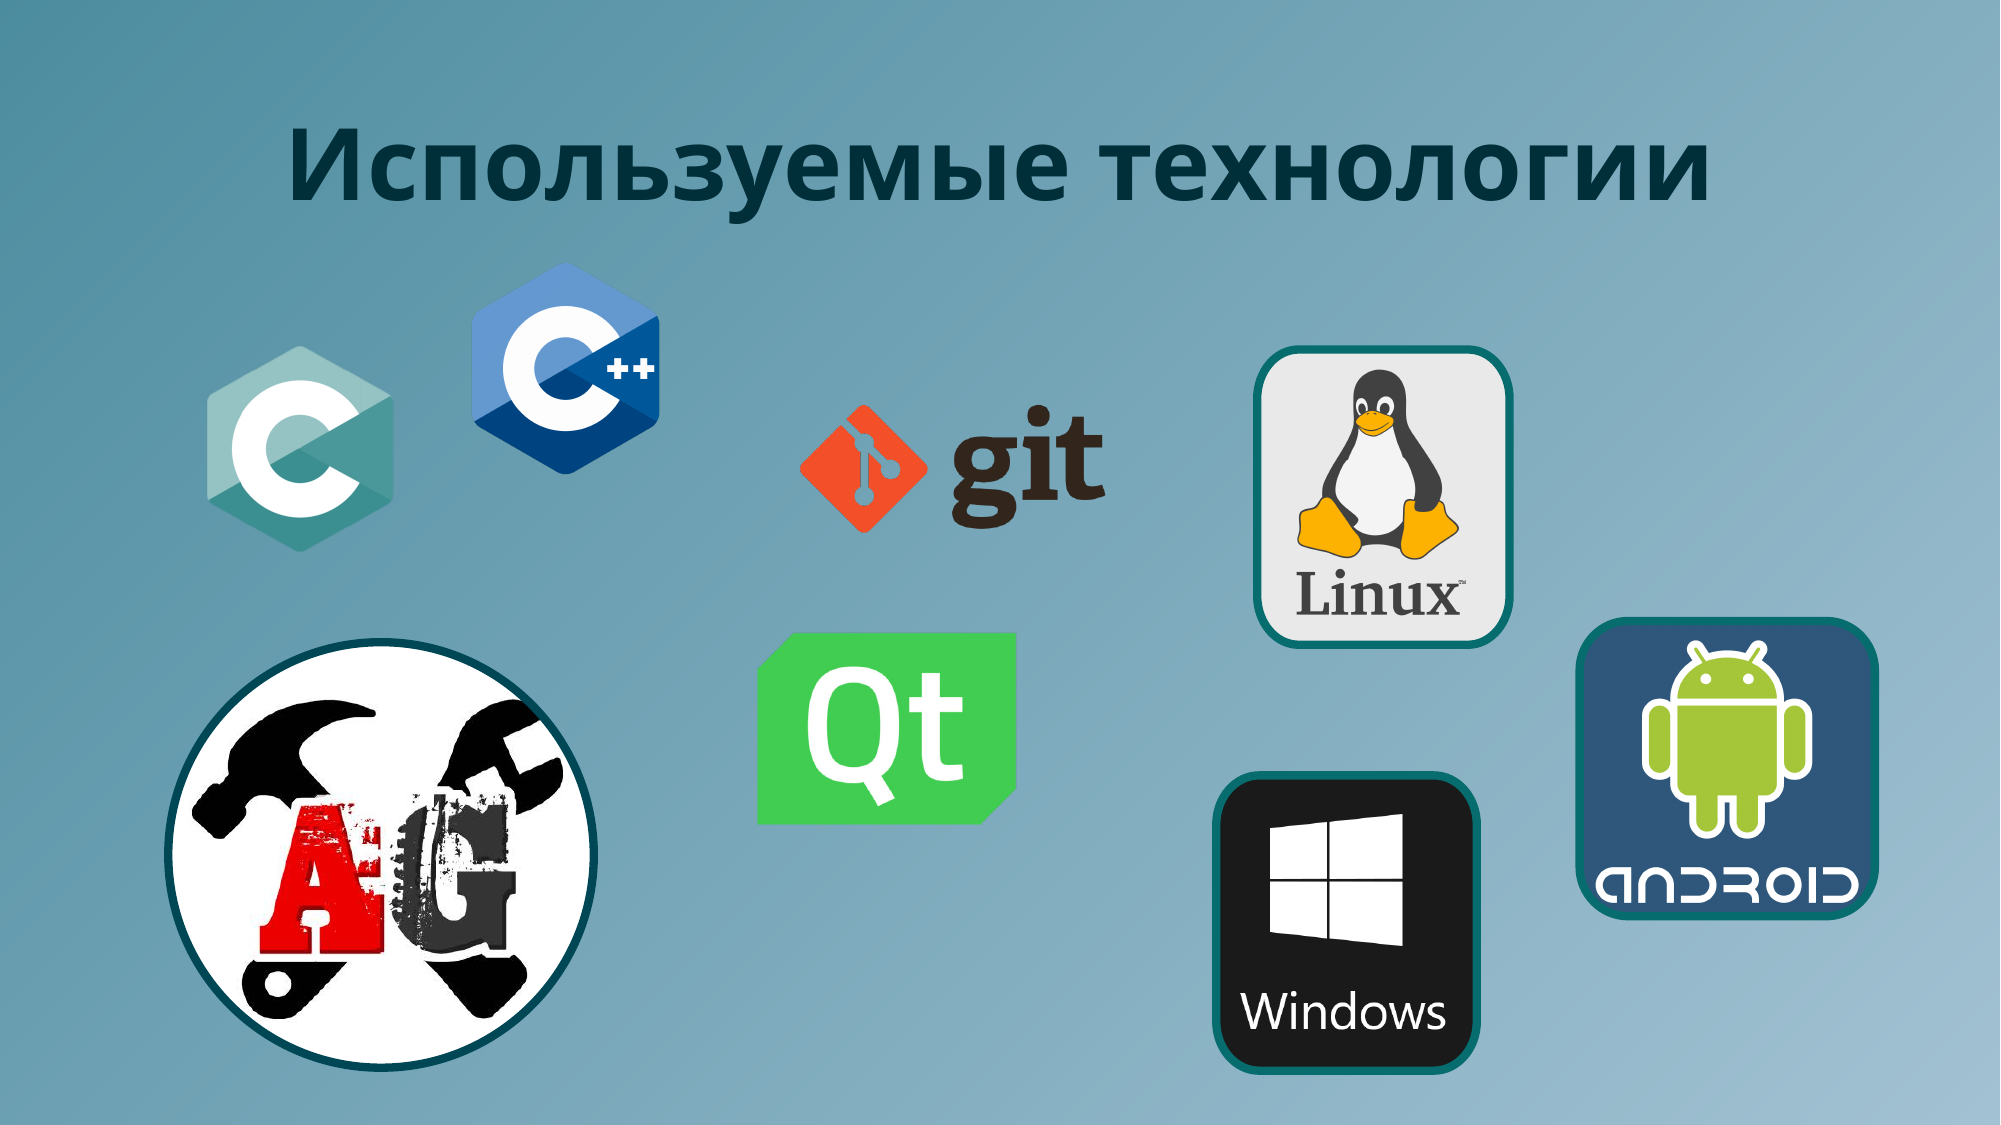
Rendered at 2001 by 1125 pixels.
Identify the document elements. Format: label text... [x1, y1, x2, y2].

picture [1257, 349, 1510, 645]
picture [168, 642, 594, 1068]
picture [1579, 620, 1875, 917]
picture [1216, 775, 1477, 1071]
title Используемые технологии [137, 59, 1863, 278]
picture [176, 210, 1109, 859]
